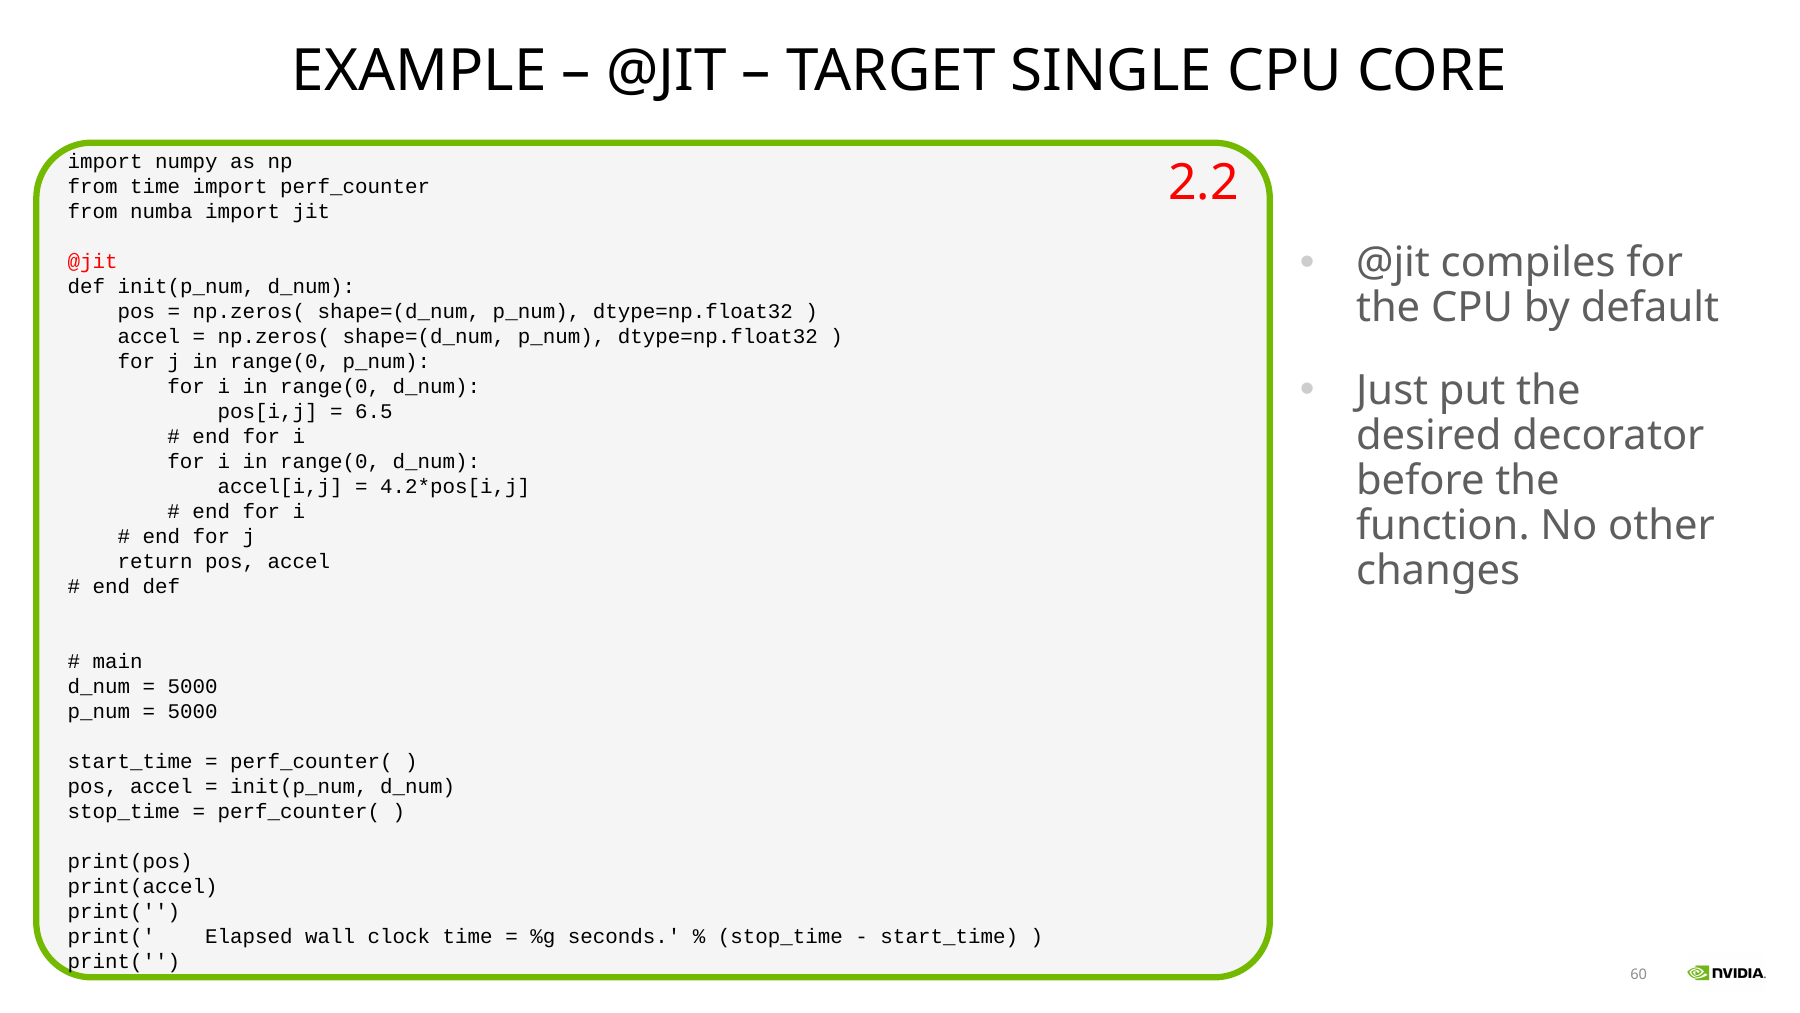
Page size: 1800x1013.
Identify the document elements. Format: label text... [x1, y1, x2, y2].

picture [1687, 953, 1766, 993]
list @jit compiles for the CPU by default Just put the desired decorator before the function. No other changes [1284, 233, 1751, 943]
text_box import numpy as np from time import perf_counter from numba import jit @jit def init(p_num, d_num): pos = np.zeros( shape=(d_num, p_num), dtype=np.float32 ) accel = np.zeros( shape=(d_num, p_num), dtype=np.float32 ) for j in range(0, p_num): for i in range(0, d_num): pos[i,j] = 6.5 # end for i for i in range(0, d_num): accel[i,j] = 4.2*pos[i,j] # end for i # end for j return pos, accel # end def # main d_num = 5000 p_num = 5000 start_time = perf_counter( ) pos, accel = init(p_num, d_num) stop_time = perf_counter( ) print(pos) print(accel) print('') print(' Elapsed wall clock time = %g seconds.' % (stop_time - start_time) ) print('') [35, 141, 1271, 979]
text_box 2.2 [1151, 147, 1256, 220]
title Example – @jit – target Single CPU COre [81, 13, 1719, 111]
